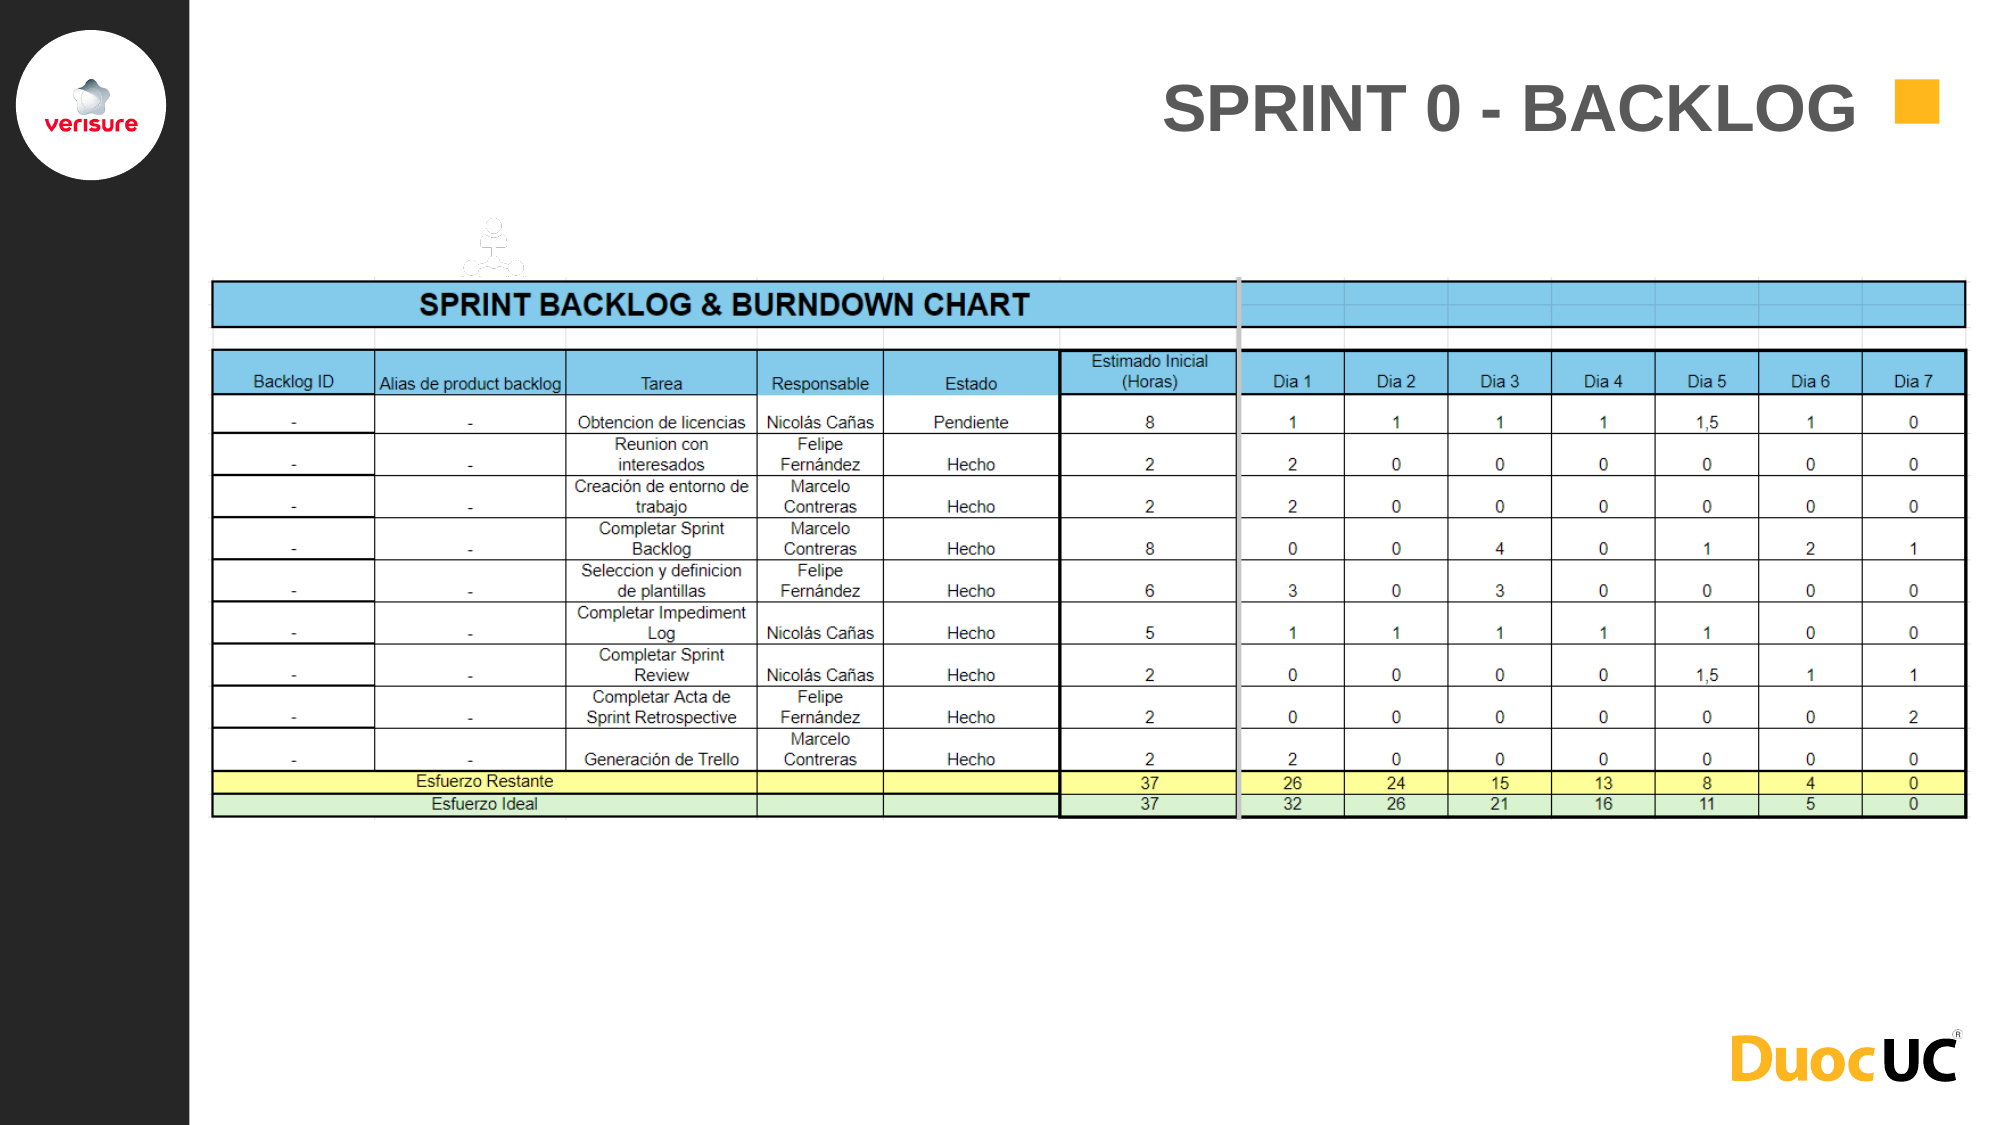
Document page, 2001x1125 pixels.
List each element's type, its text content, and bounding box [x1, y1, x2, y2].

picture [1952, 1029, 1963, 1039]
picture [15, 29, 167, 181]
list SPRINT 0 - BACKLOG [208, 66, 1875, 144]
picture [207, 218, 1971, 821]
